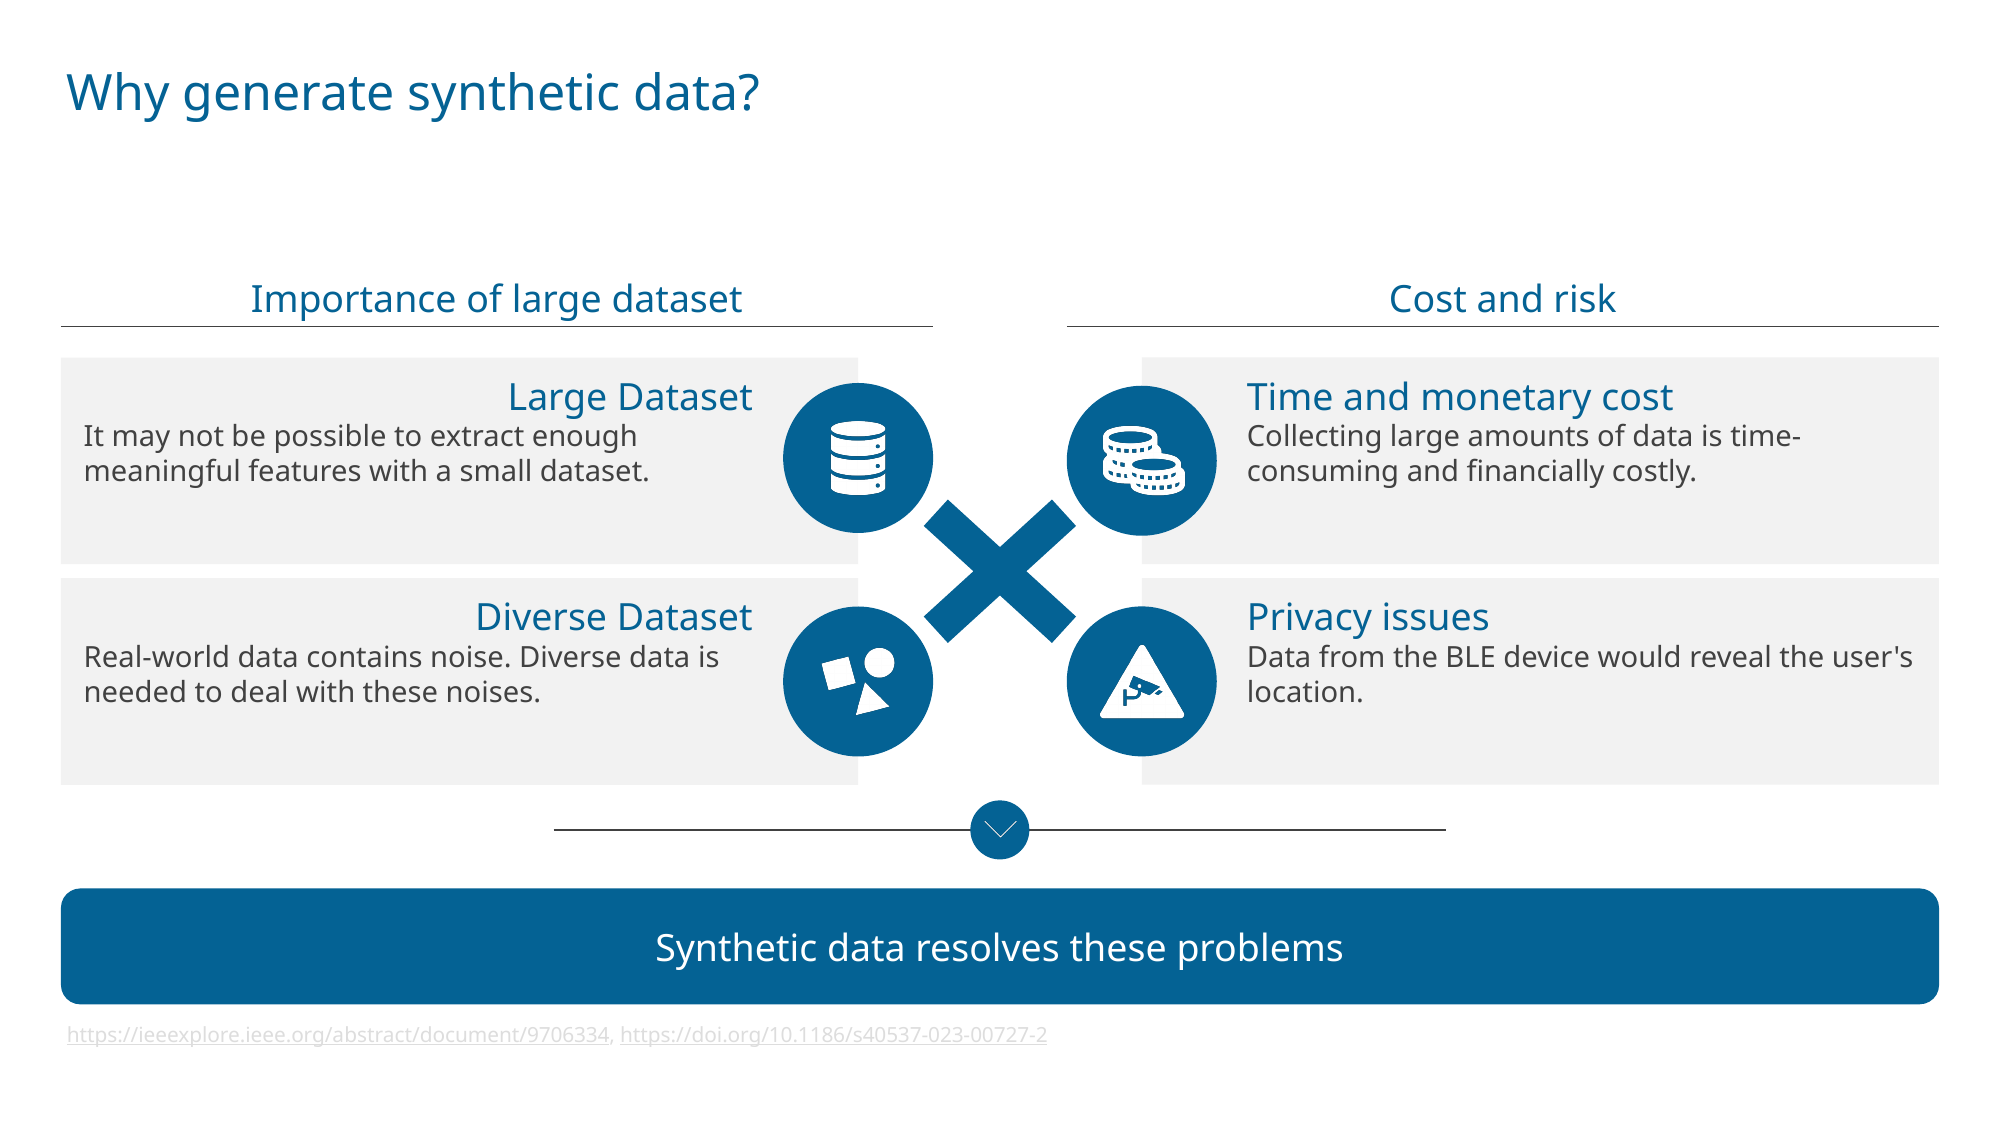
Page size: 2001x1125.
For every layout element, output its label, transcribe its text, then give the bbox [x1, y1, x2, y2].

text_box Importance of large dataset [60, 190, 934, 326]
title Why generate synthetic data? [60, 61, 1940, 129]
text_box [1066, 385, 1217, 536]
text_box Synthetic data resolves these problems [59, 887, 1941, 1006]
text_box Privacy issues Data from the BLE device would reveal the user's location. [1141, 578, 1939, 785]
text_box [783, 382, 934, 533]
text_box Time and monetary cost Collecting large amounts of data is time-consuming and financially costly. [1141, 357, 1939, 565]
text_box Cost and risk [1066, 190, 1939, 326]
text_box Diverse Dataset Real-world data contains noise. Diverse data is needed to deal with these noises. [60, 578, 859, 785]
text_box Large Dataset It may not be possible to extract enough meaningful features with a small dataset. [60, 357, 859, 565]
text_box [929, 498, 1067, 645]
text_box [783, 606, 934, 757]
text_box https://ieeexplore.ieee.org/abstract/document/9706334, https://doi.org/10.1186/s40537-023-00727-2 [60, 1014, 1891, 1113]
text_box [553, 800, 1447, 860]
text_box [1066, 606, 1217, 757]
